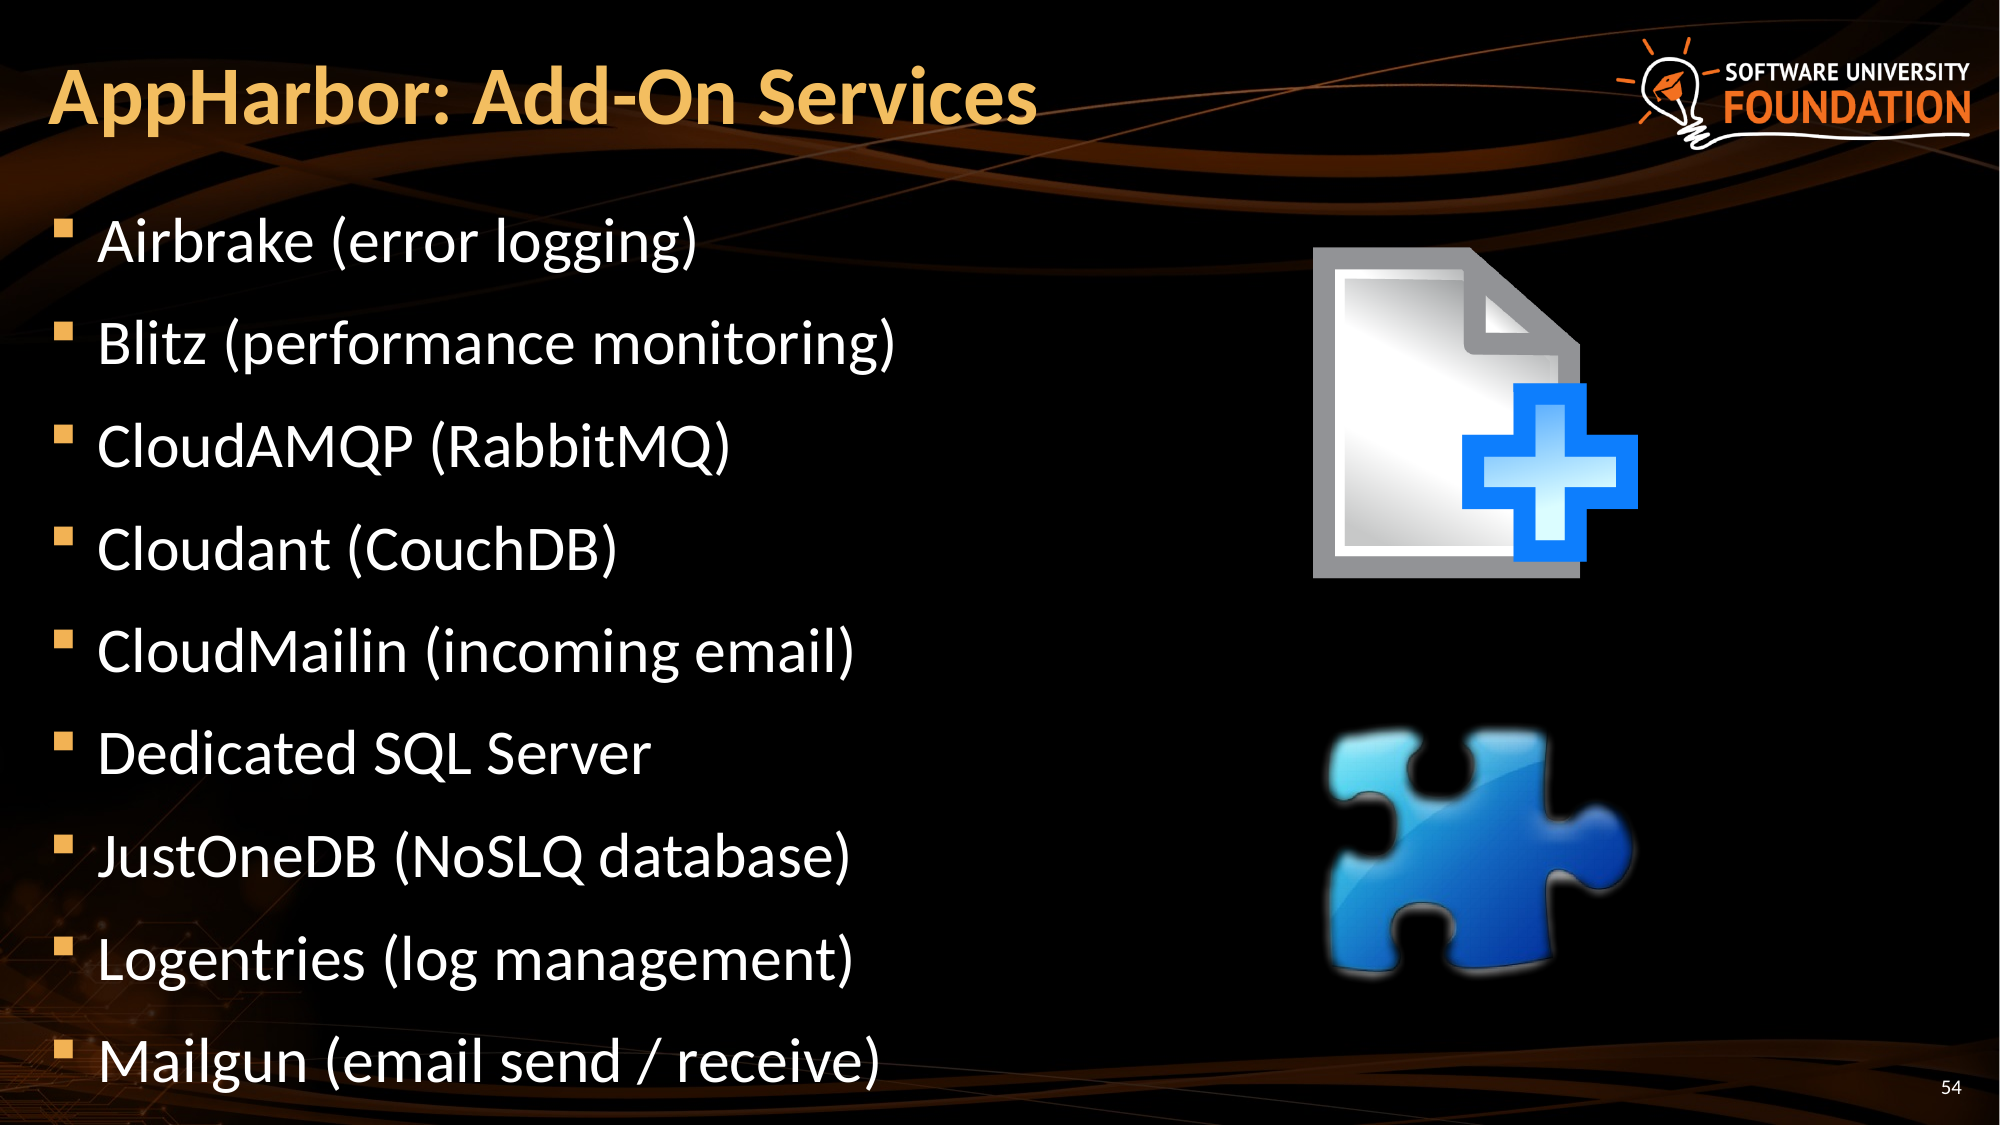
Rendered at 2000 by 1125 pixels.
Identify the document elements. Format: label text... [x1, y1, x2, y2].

title AppHarbor: Add-On Services [30, 6, 1602, 189]
picture [0, 0, 2000, 1125]
list Airbrake (error logging) Blitz (performance monitoring) CloudAMQP (RabbitMQ) Cloudant (CouchDB) CloudMailin (incoming email) Dedicated SQL Server JustOneDB (NoSLQ database) Logentries (log management) Mailgun (email send / receive) [31, 188, 1968, 1103]
